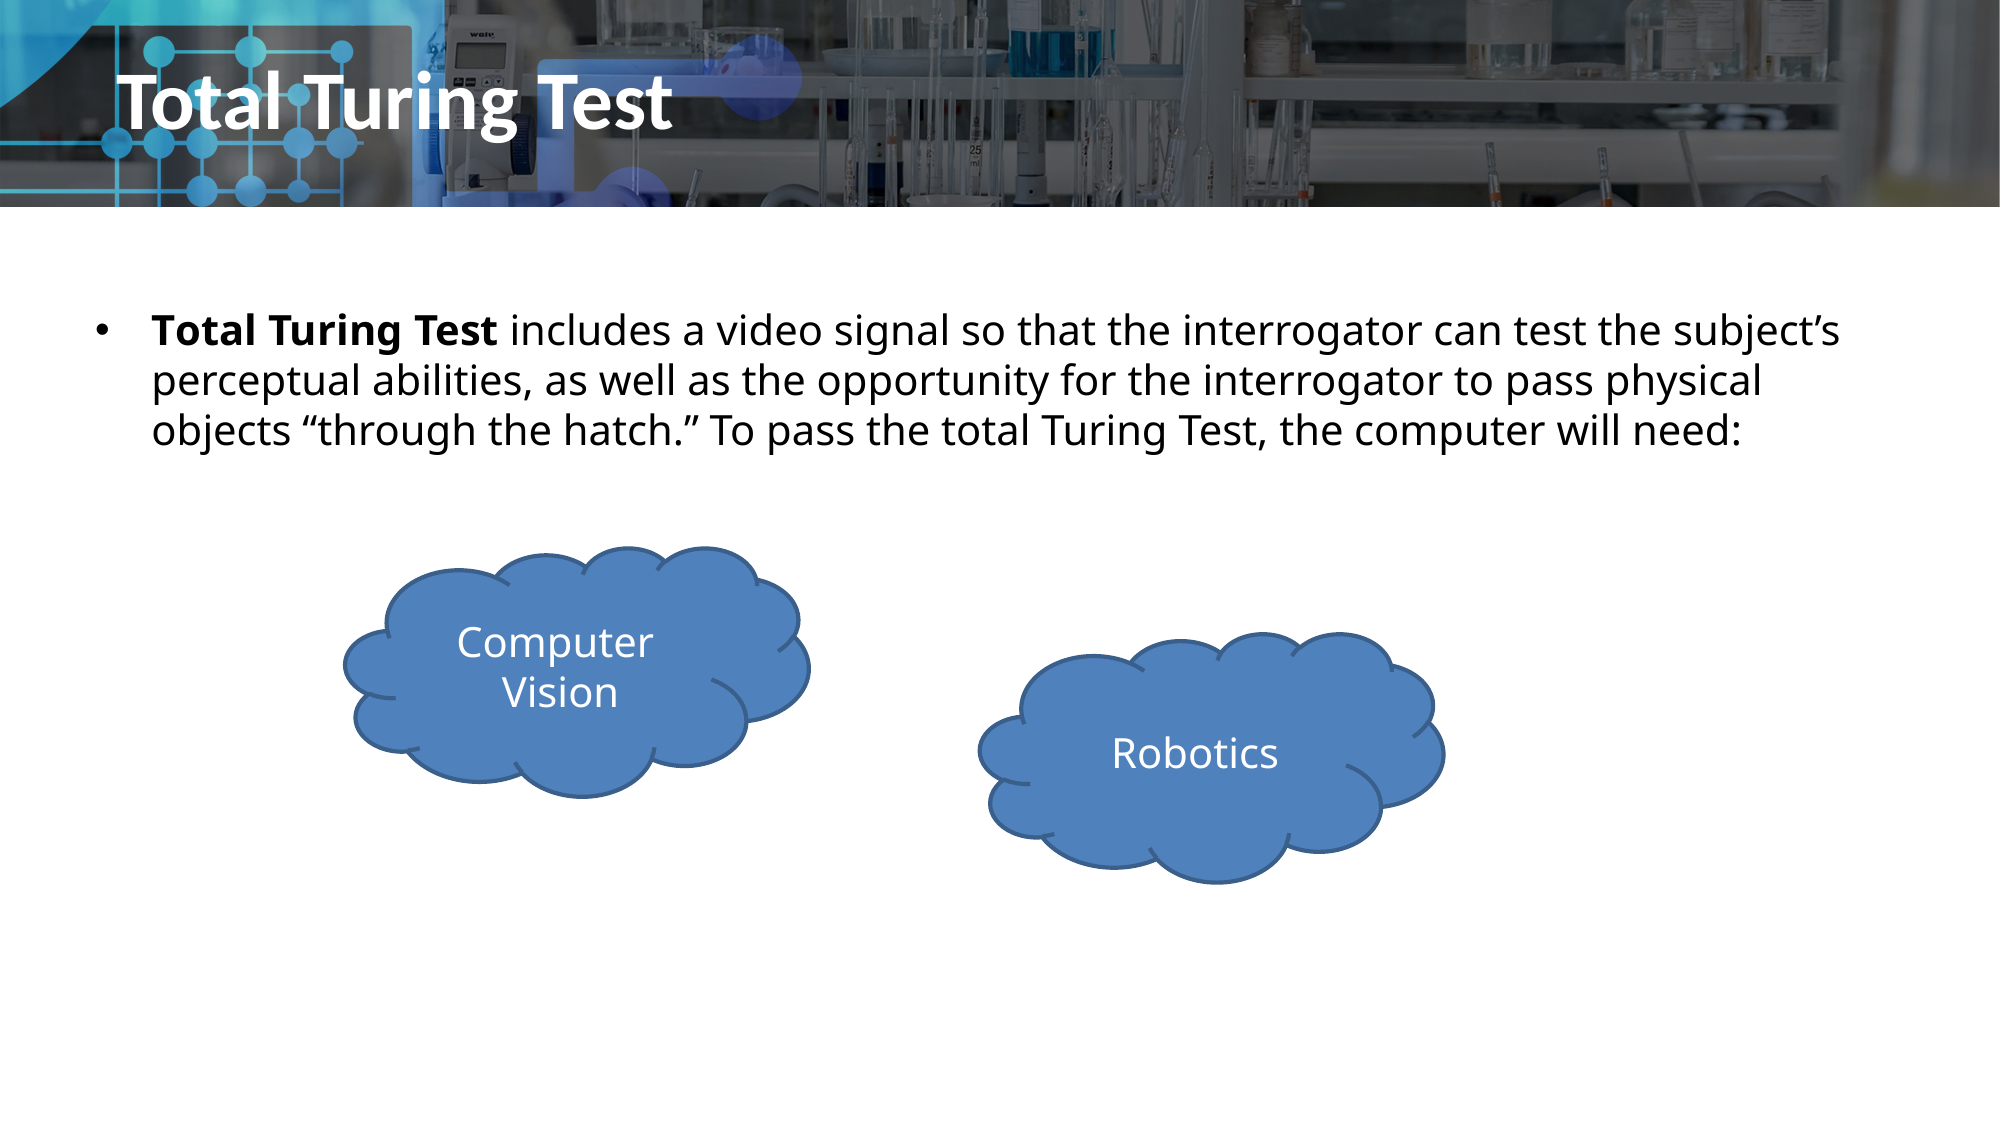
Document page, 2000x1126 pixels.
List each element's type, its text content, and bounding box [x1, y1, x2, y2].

text_box Total Turing Test includes a video signal so that the interrogator can test the subject’s perceptual abilities, as well as the opportunity for the interrogator to pass physical objects “through the hatch.” To pass the total Turing Test, the computer will need: [80, 296, 1880, 562]
text_box Computer Vision [342, 546, 811, 799]
picture [0, 0, 2000, 1125]
text_box Robotics [977, 632, 1446, 885]
title Total Turing Test [99, 31, 1900, 163]
